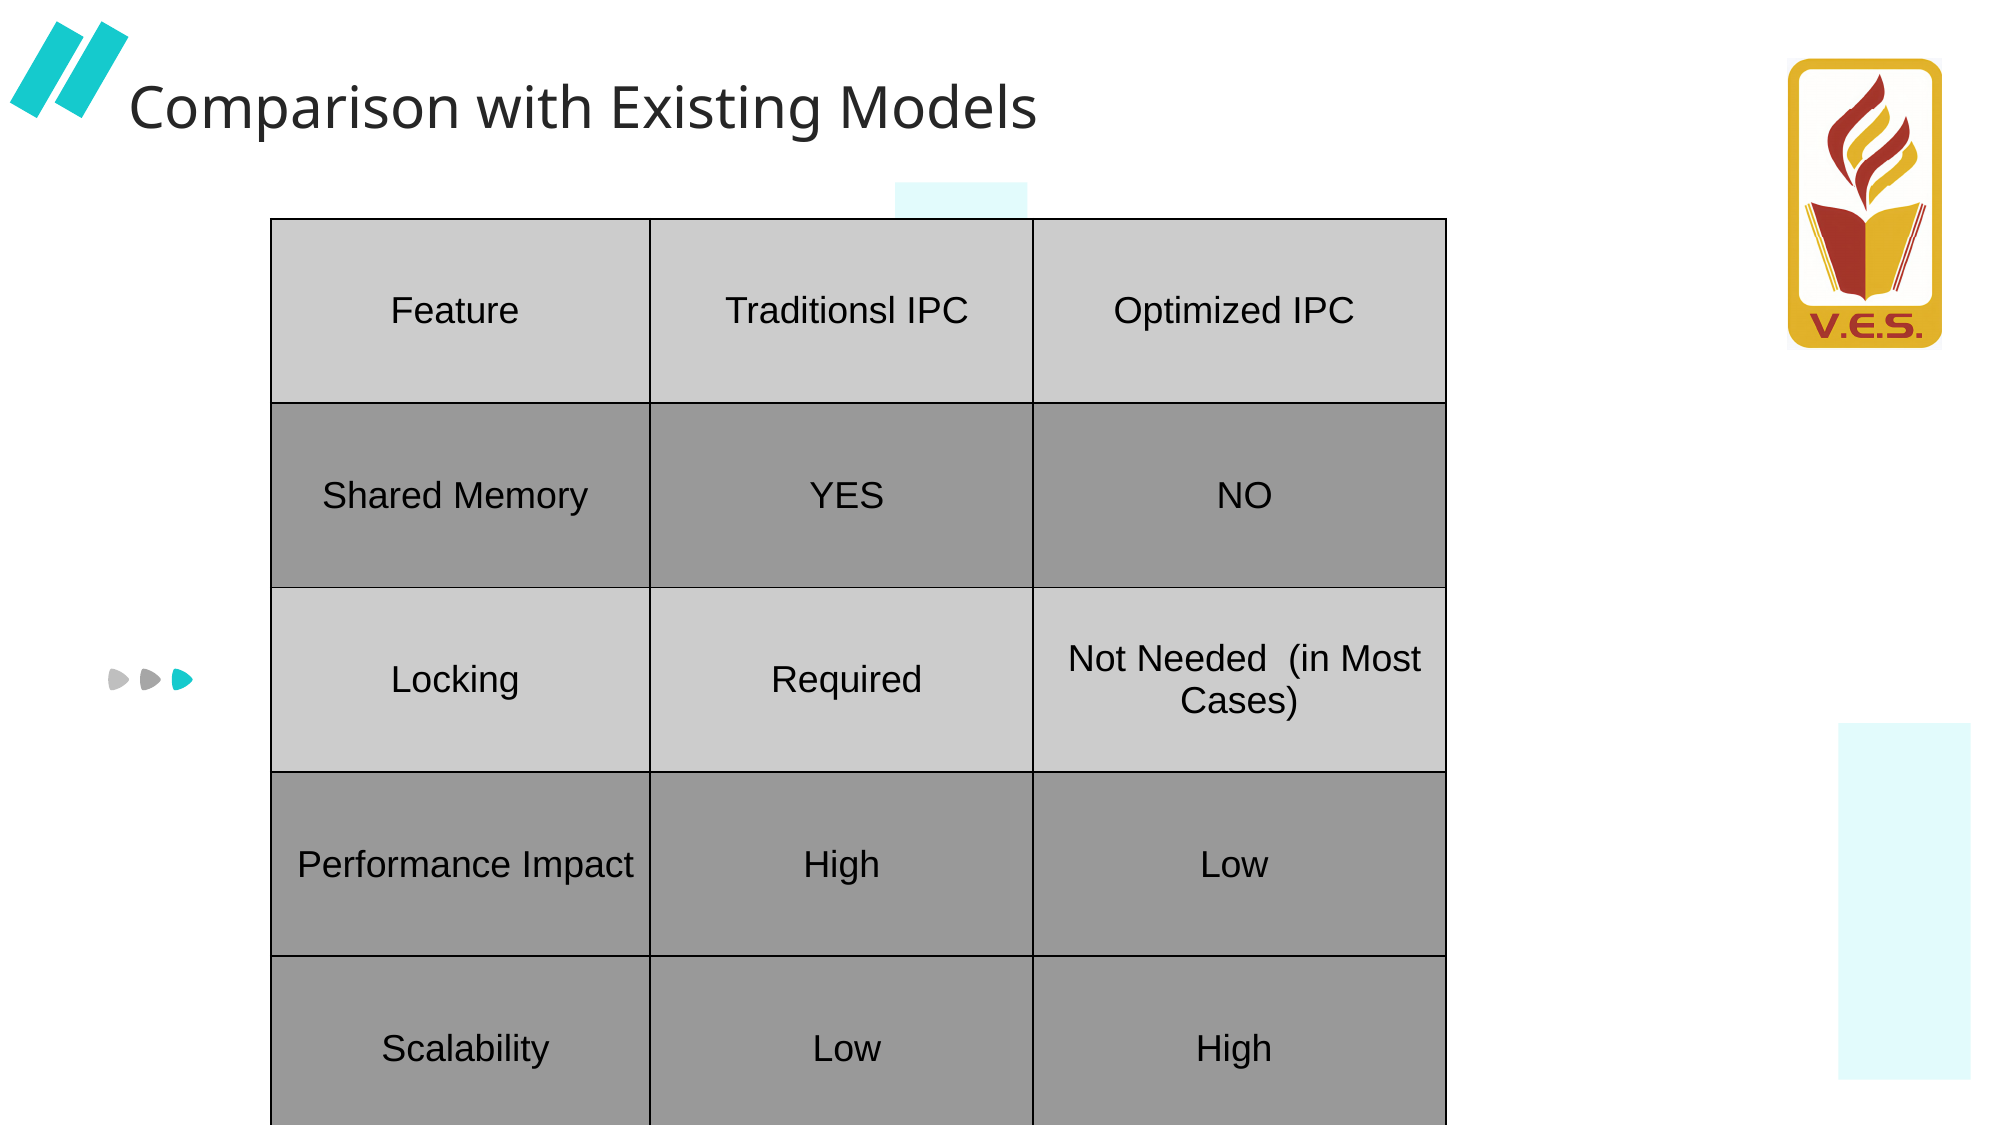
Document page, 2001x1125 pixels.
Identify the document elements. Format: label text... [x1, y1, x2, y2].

table_cell Not Needed (in Most Cases) [1034, 588, 1445, 771]
text_box Comparison with Existing Models [128, 66, 1787, 144]
table_header Traditionsl IPC [651, 220, 1032, 402]
table_cell Low [651, 957, 1032, 1125]
text_box [895, 182, 1028, 218]
table_cell Low [1034, 773, 1445, 955]
table_cell YES [651, 404, 1032, 587]
table_cell Locking [272, 588, 649, 771]
table_cell Scalability [272, 957, 649, 1125]
table_header Feature [272, 220, 649, 402]
text_box [9, 21, 84, 119]
table_cell Performance Impact [272, 773, 649, 955]
text_box [108, 668, 130, 691]
text_box [140, 668, 161, 691]
table_cell Shared Memory [272, 404, 649, 587]
table_cell NO [1034, 404, 1445, 587]
table_header Optimized IPC [1034, 220, 1445, 402]
table_cell Required [651, 588, 1032, 771]
text_box [171, 668, 193, 691]
text_box [54, 21, 129, 119]
table_cell High [651, 773, 1032, 955]
text_box [1838, 723, 1971, 1080]
table_cell High [1034, 957, 1445, 1125]
picture [1787, 58, 1942, 350]
